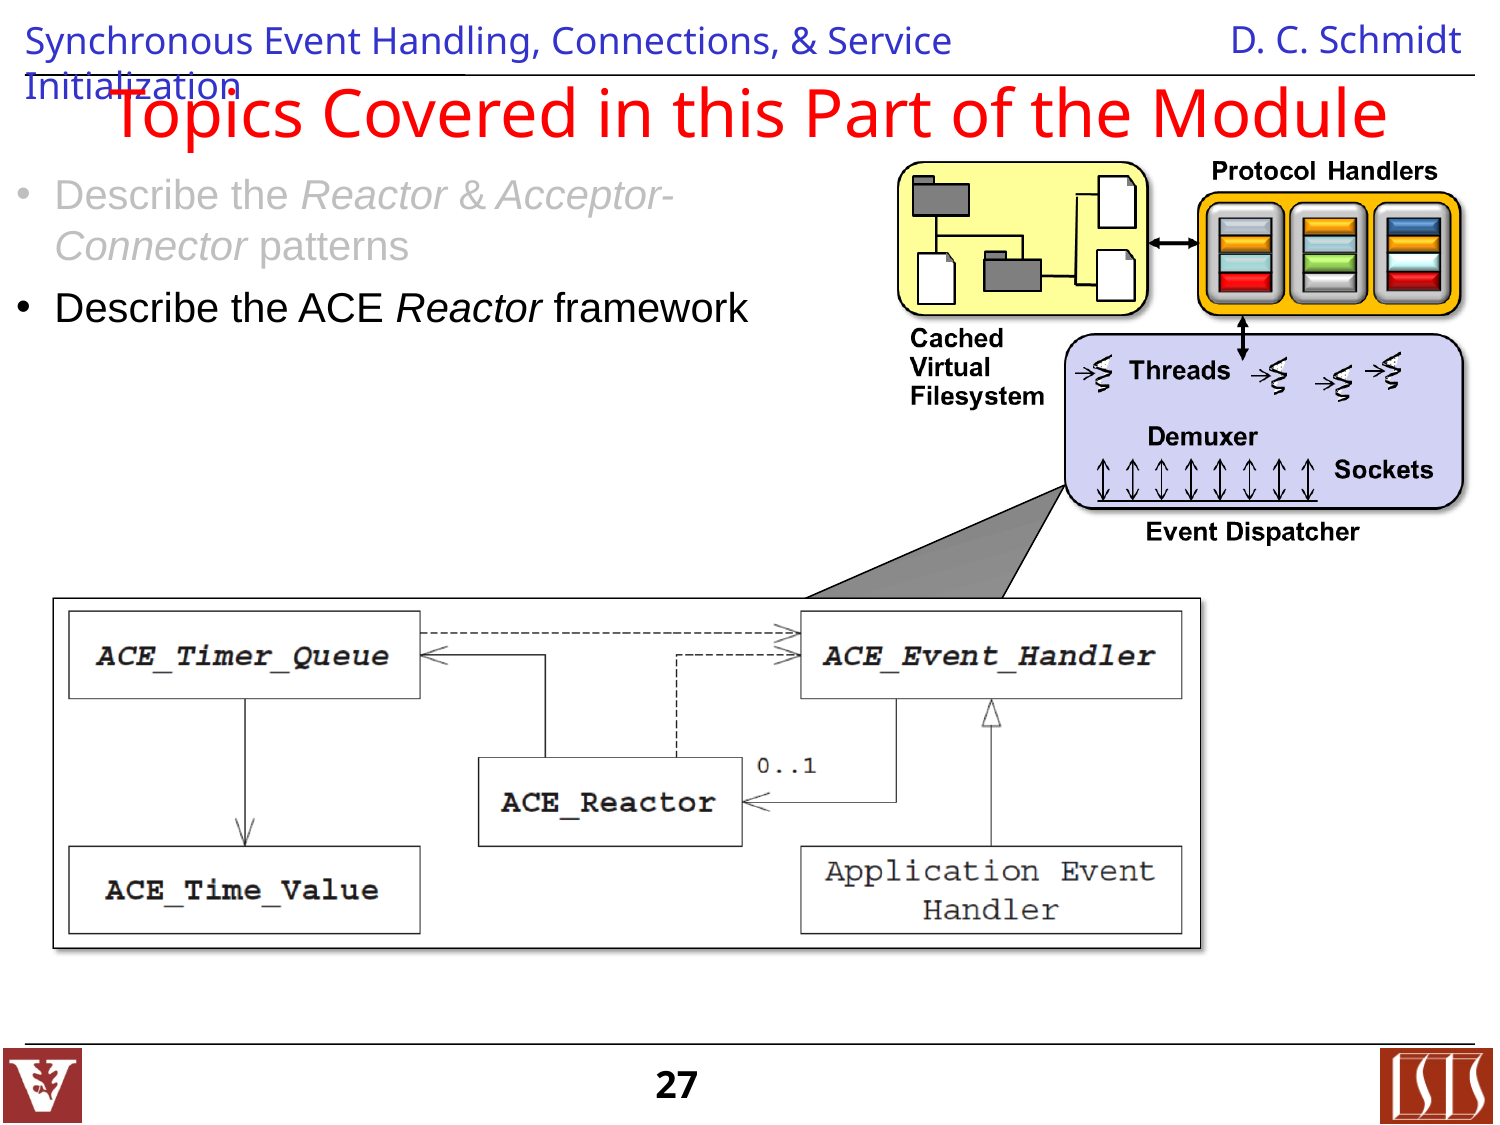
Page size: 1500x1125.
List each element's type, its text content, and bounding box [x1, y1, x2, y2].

text_box Describe the Reactor & Acceptor-Connector patterns Describe the ACE Reactor framework [1, 160, 811, 339]
picture [3, 1048, 82, 1123]
picture [49, 594, 1212, 959]
picture [893, 145, 1475, 563]
title Topics Covered in this Part of the Module [24, 79, 1476, 143]
picture [1380, 1048, 1493, 1124]
text_box [817, 562, 1018, 593]
